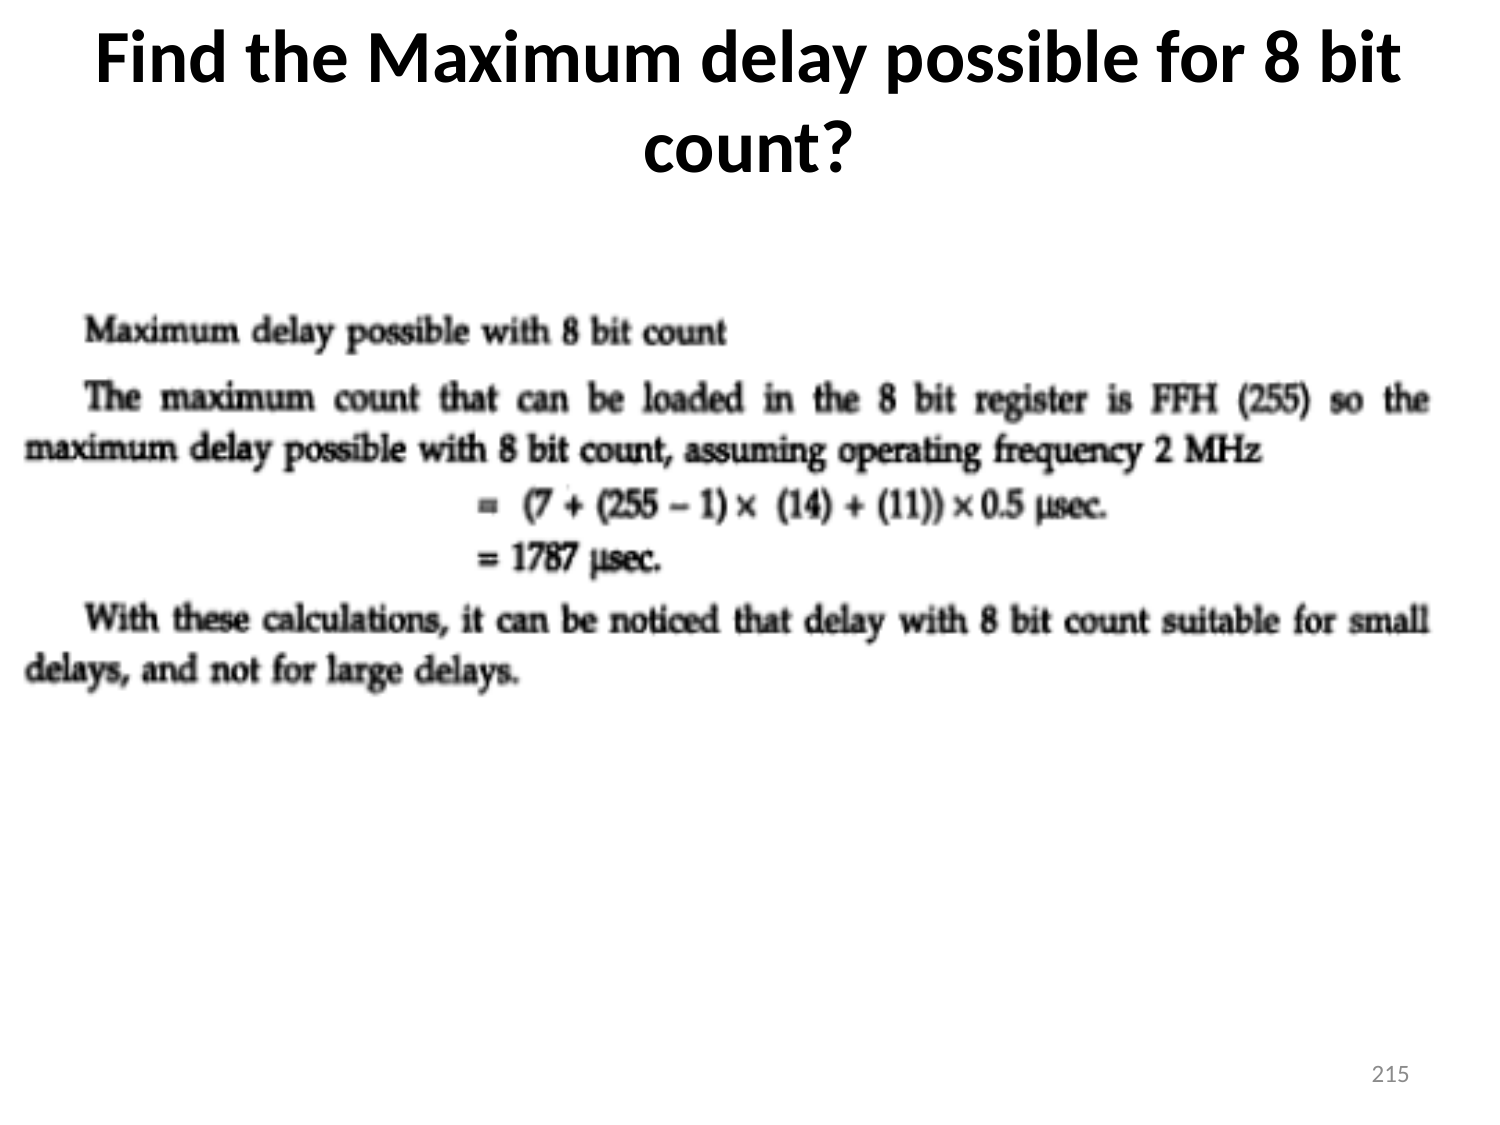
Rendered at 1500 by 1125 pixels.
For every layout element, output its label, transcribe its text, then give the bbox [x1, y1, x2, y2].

text_box Find the Maximum delay possible for 8 bit count? [0, 0, 1500, 195]
picture [0, 299, 1476, 713]
slide_number 215 [1074, 1042, 1425, 1103]
